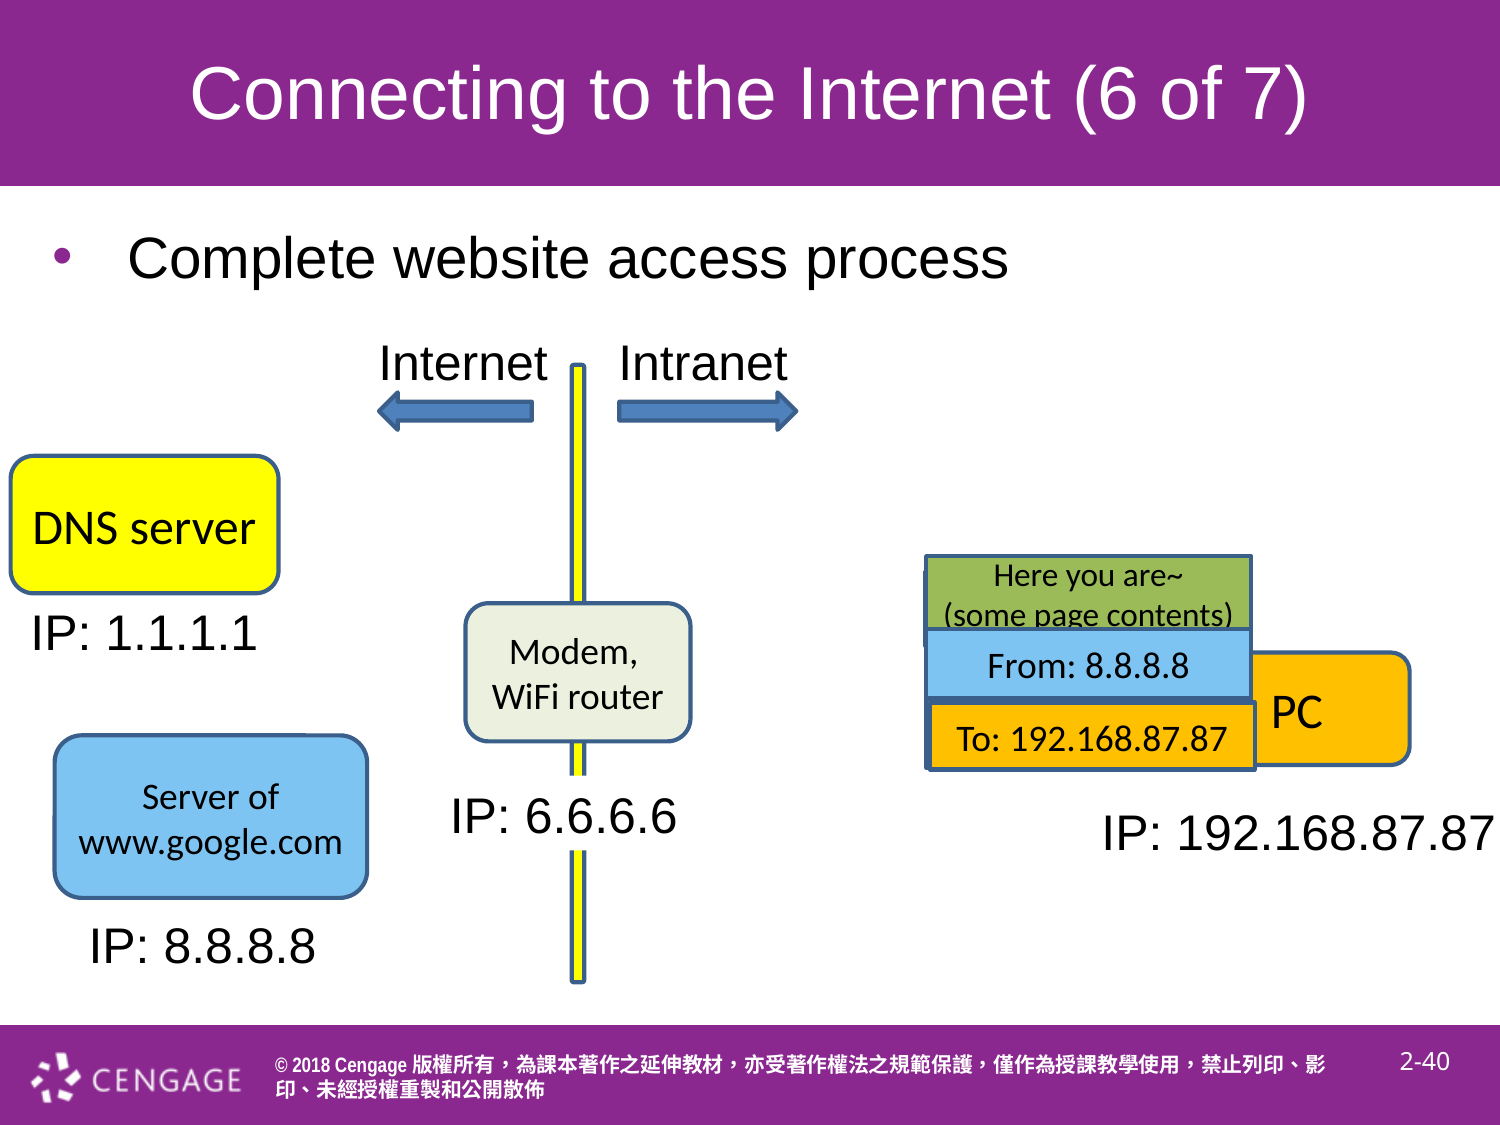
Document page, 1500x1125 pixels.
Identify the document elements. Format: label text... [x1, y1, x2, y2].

title Connecting to the Internet (6 of 7) [7, 4, 1493, 175]
text_box Modem, WiFi router [463, 601, 693, 744]
text_box [569, 851, 587, 985]
picture [955, 768, 1135, 772]
text_box PC [1257, 650, 1412, 768]
text_box [617, 390, 799, 432]
list Complete website access process [37, 212, 1475, 325]
text_box IP: 192.168.87.87 [1086, 793, 1500, 869]
text_box IP: 6.6.6.6 [435, 775, 694, 851]
text_box Server of www.google.com [52, 733, 370, 900]
text_box [569, 744, 587, 775]
text_box [569, 362, 587, 601]
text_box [925, 555, 1252, 768]
picture [21, 1043, 246, 1111]
text_box IP: 1.1.1.1 [15, 593, 274, 669]
text_box [376, 398, 534, 432]
text_box IP: 8.8.8.8 [73, 906, 332, 982]
text_box Intranet [603, 322, 804, 398]
text_box DNS server [8, 453, 281, 593]
text_box Internet [363, 322, 563, 398]
